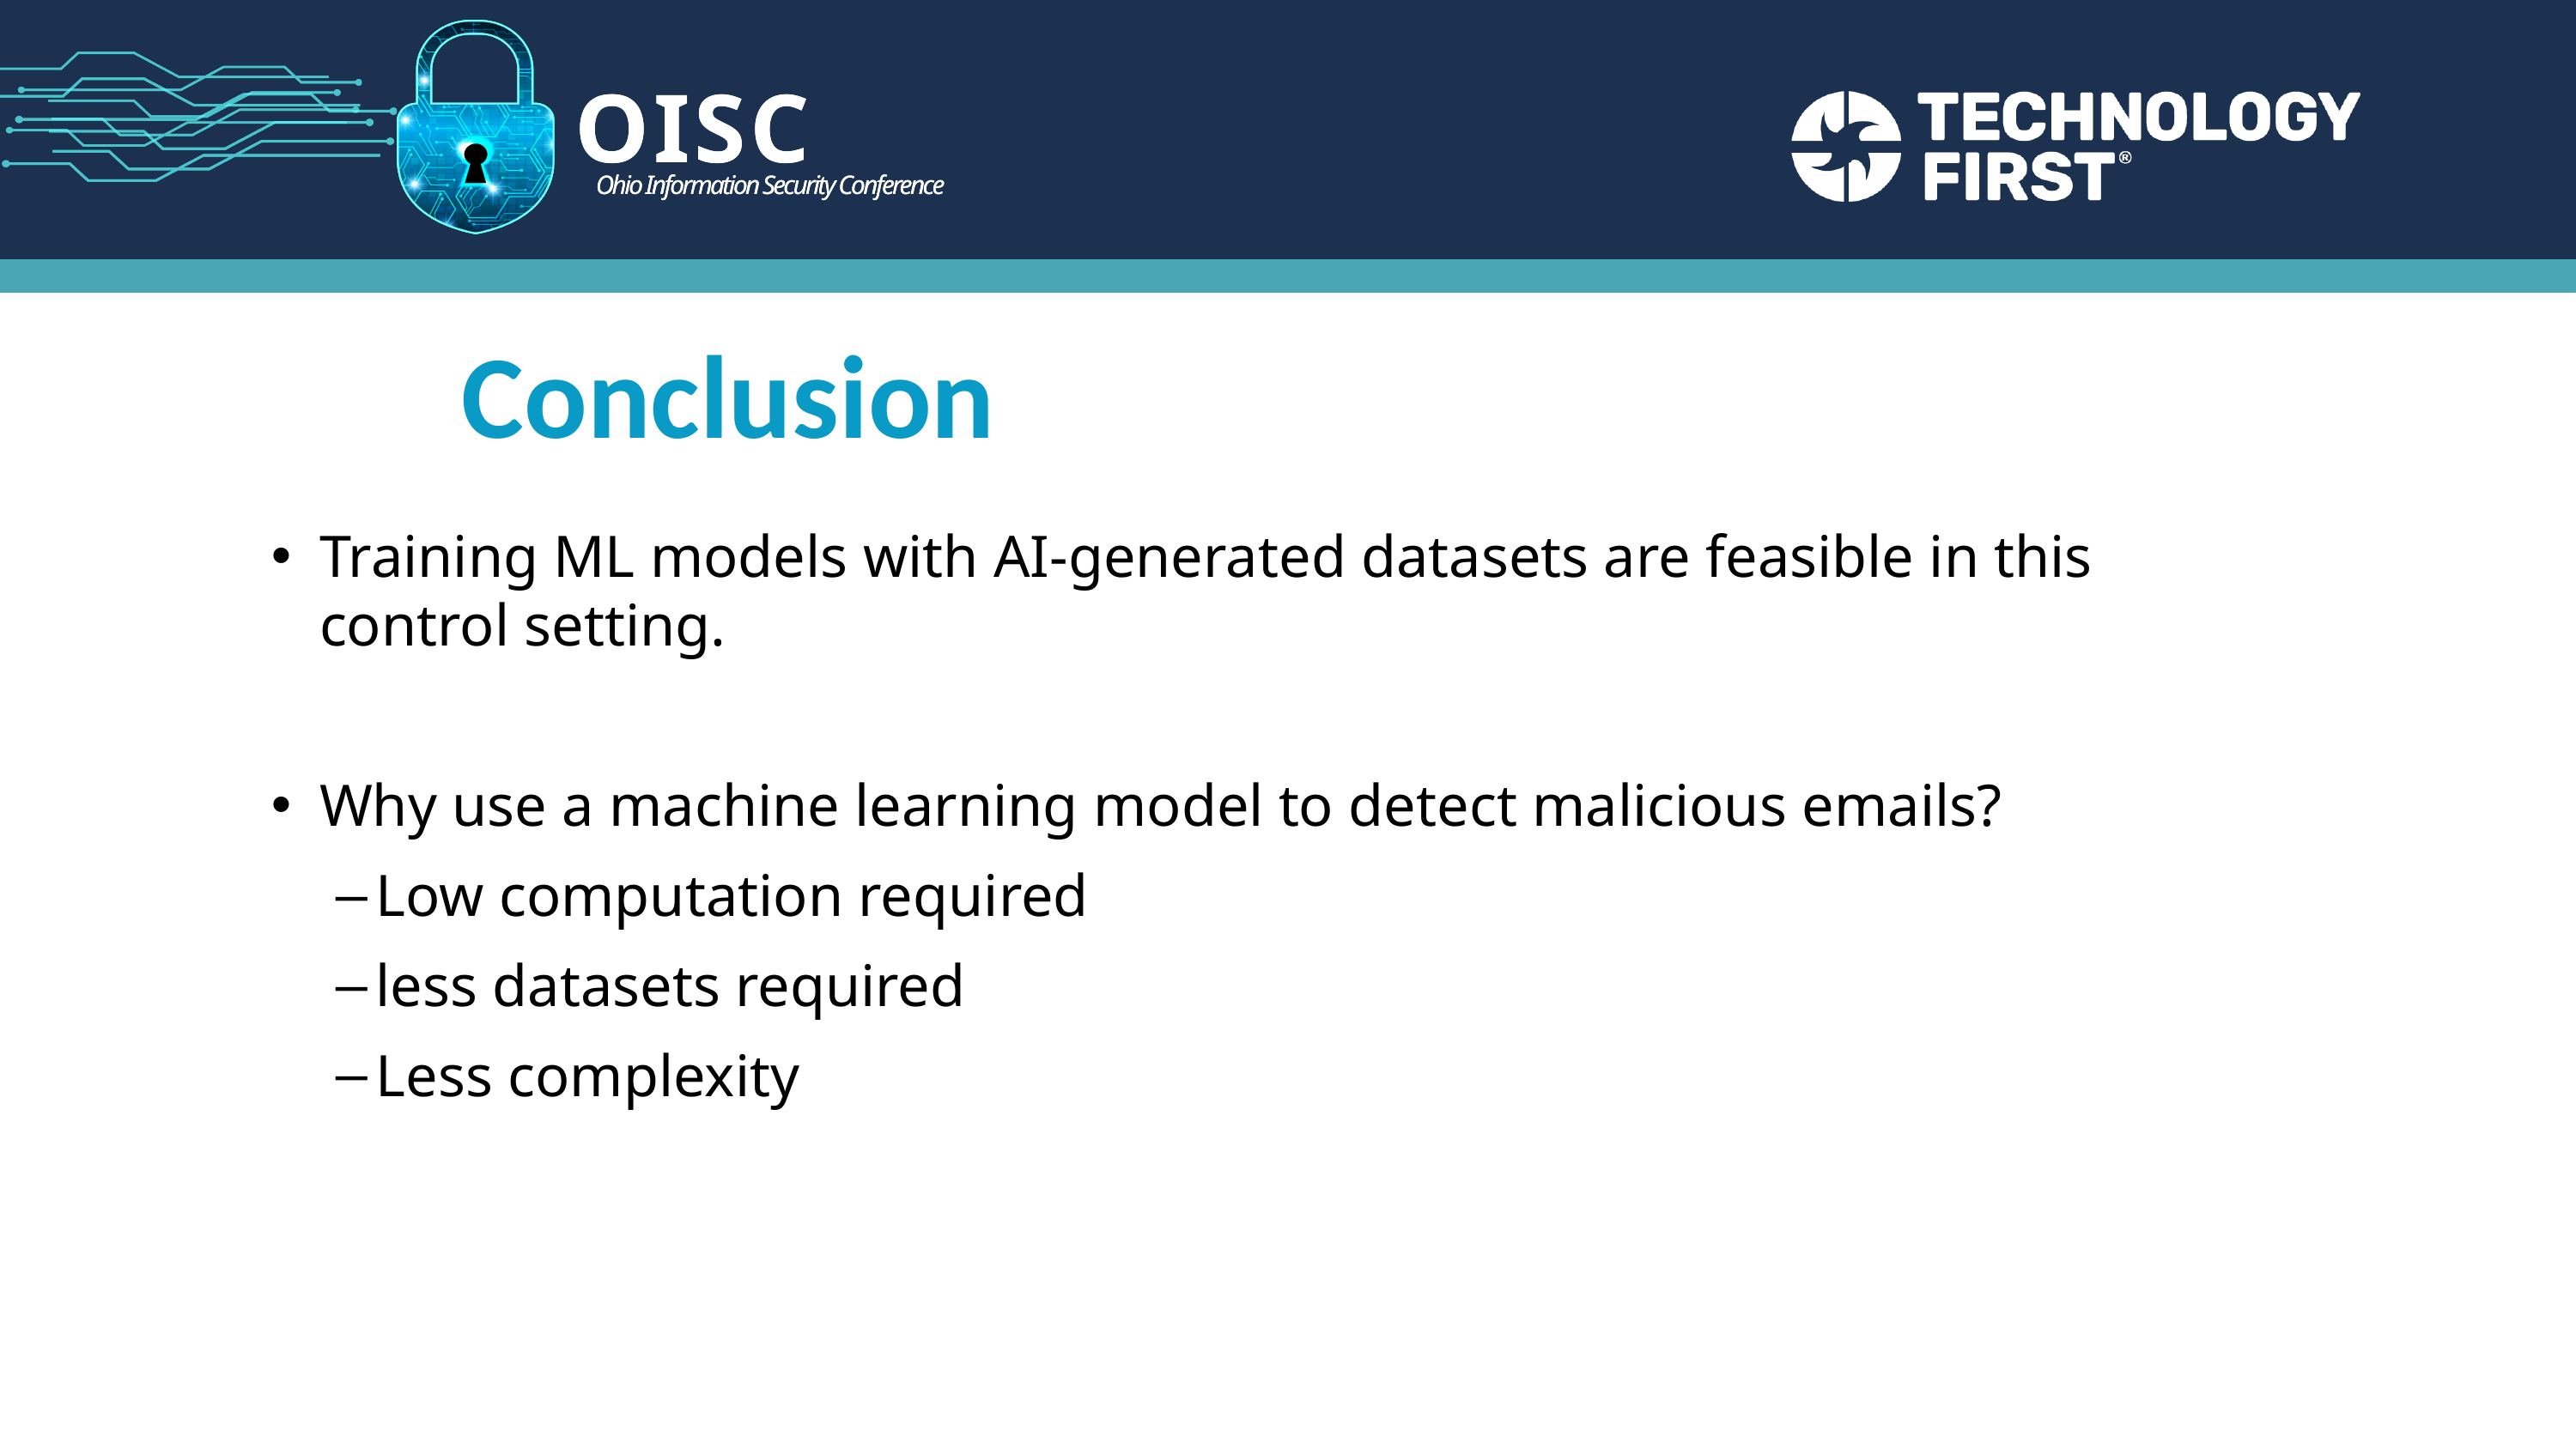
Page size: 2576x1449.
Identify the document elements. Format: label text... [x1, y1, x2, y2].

picture [1791, 91, 2360, 202]
text_box Conclusion [461, 351, 2168, 463]
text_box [0, 20, 967, 235]
text_box Training ML models with AI-generated datasets are feasible in this control setting. Why use a machine learning model to detect malicious emails? Low computation required less datasets required Less complexity [270, 520, 2263, 1296]
